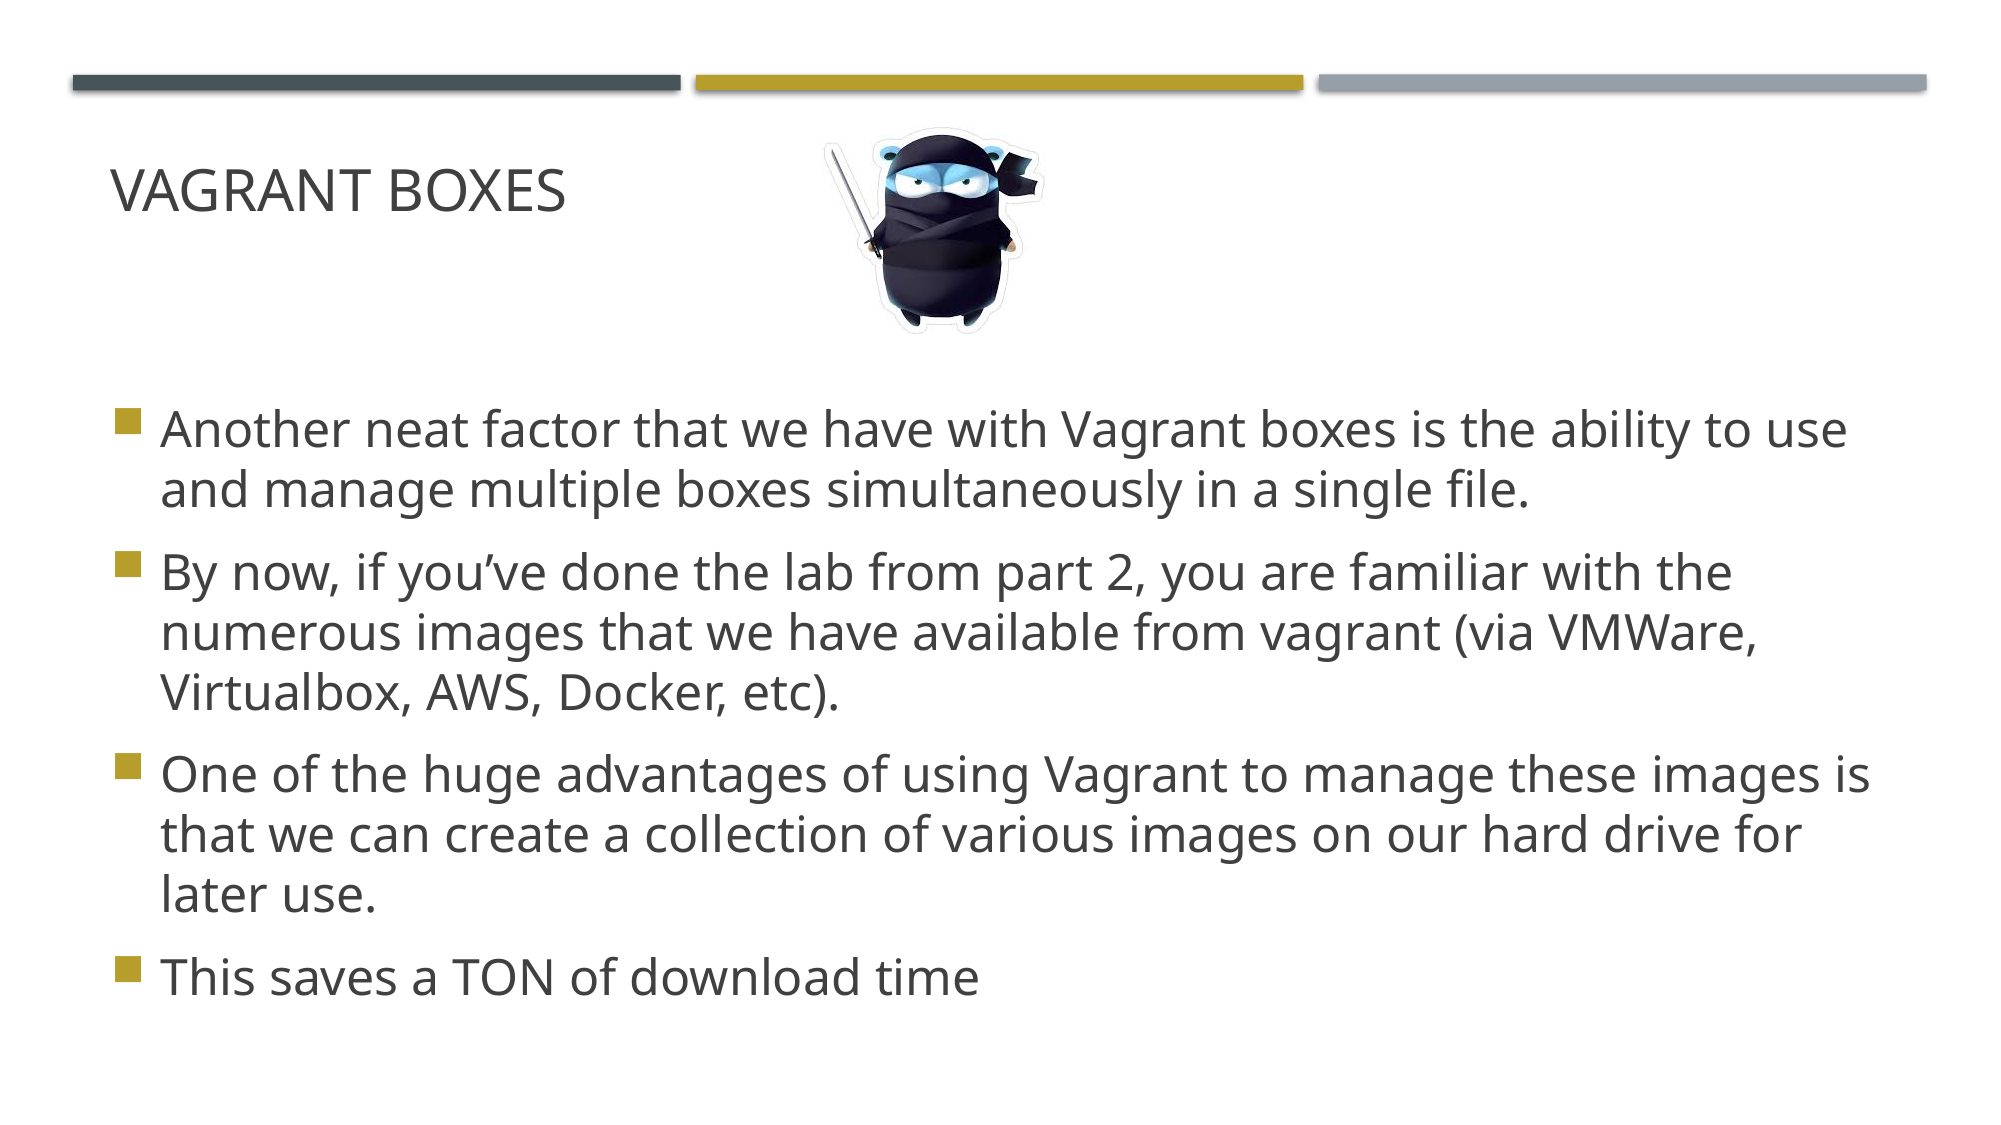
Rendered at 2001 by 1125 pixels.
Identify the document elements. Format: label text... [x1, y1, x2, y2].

picture [821, 118, 1047, 344]
title Vagrant boxes [95, 115, 1905, 231]
list Another neat factor that we have with Vagrant boxes is the ability to use and manage multiple boxes simultaneously in a single file. By now, if you’ve done the lab from part 2, you are familiar with the numerous images that we have available from vagrant (via VMWare, Virtualbox, AWS, Docker, etc). One of the huge advantages of using Vagrant to manage these images is that we can create a collection of various images on our hard drive for later use. This saves a TON of download time [95, 343, 1905, 1061]
